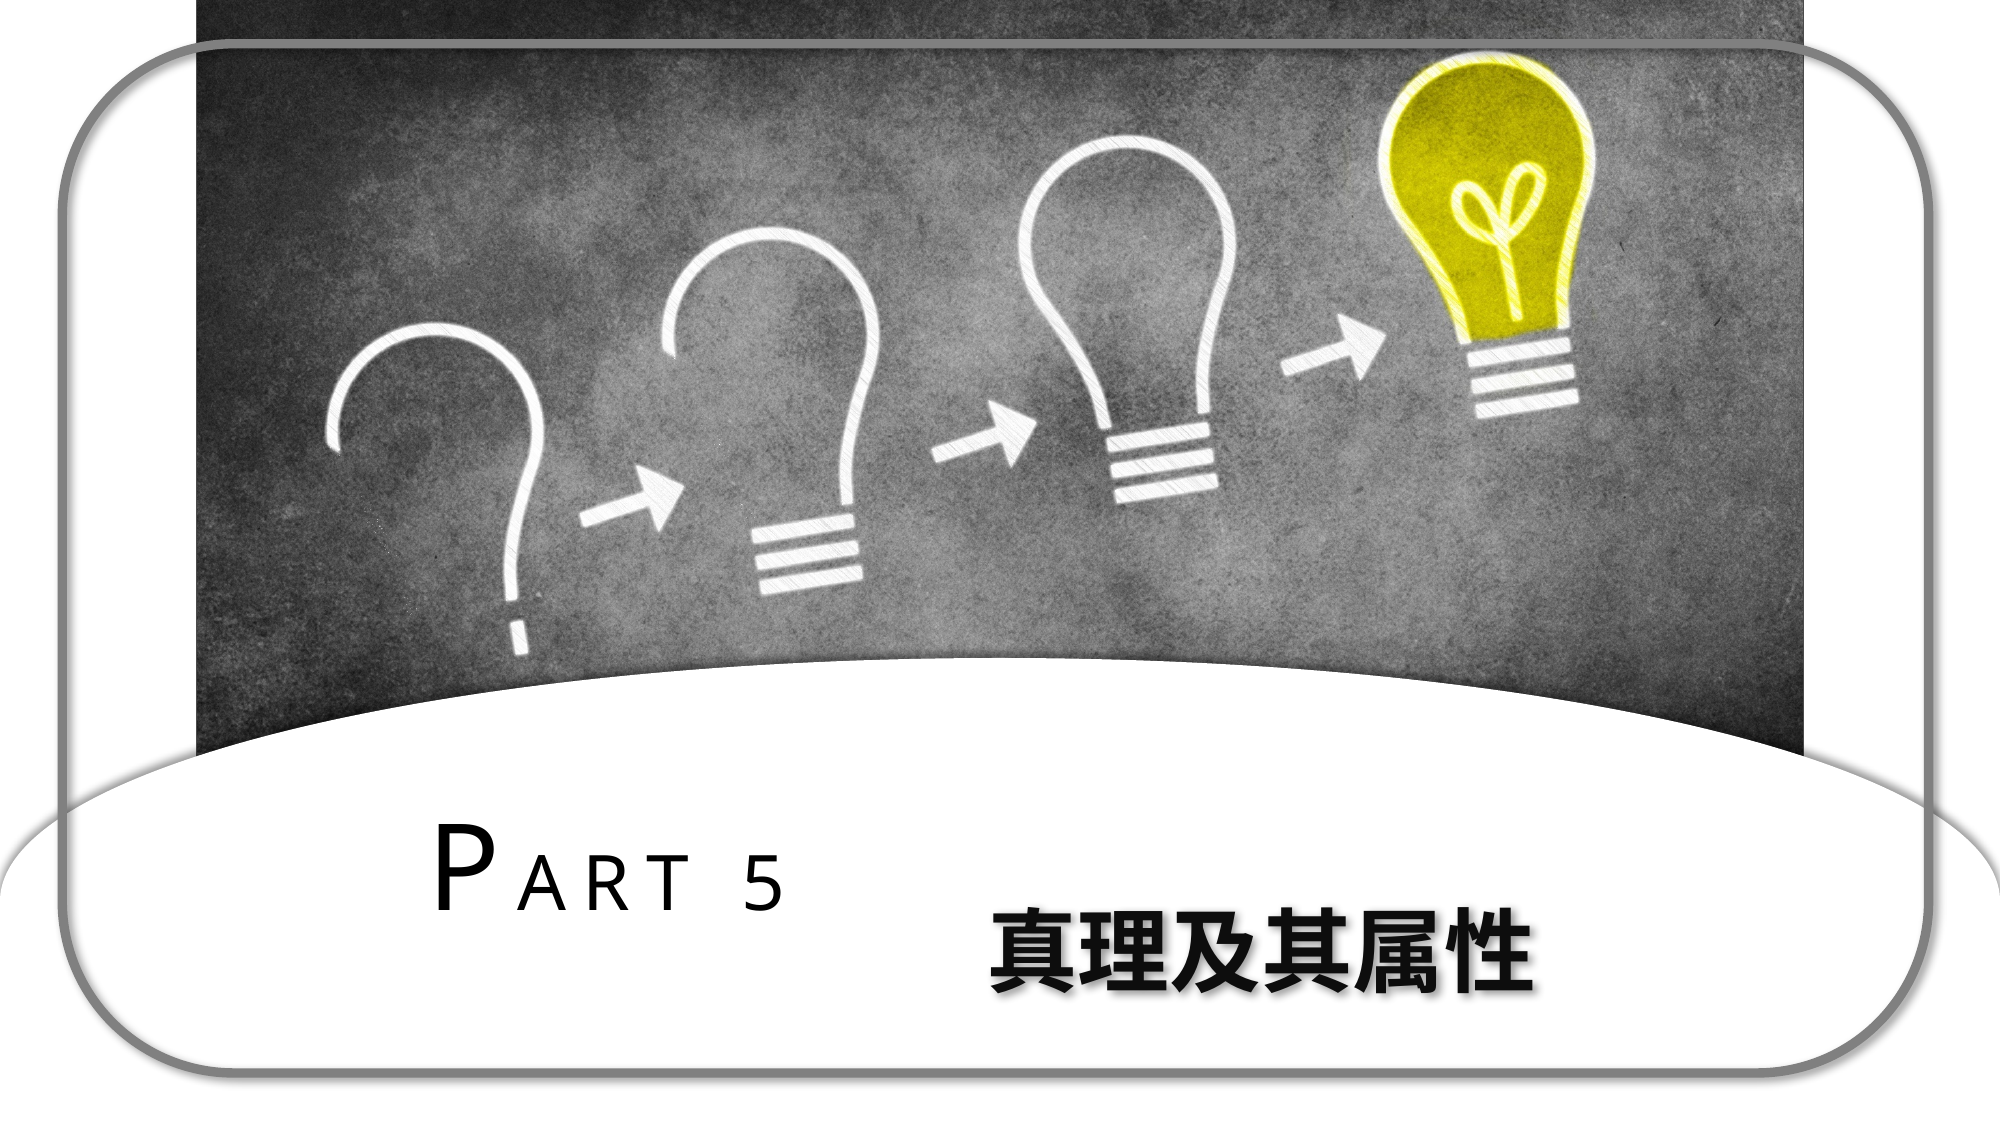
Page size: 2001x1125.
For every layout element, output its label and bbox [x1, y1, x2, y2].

picture [196, 0, 1804, 884]
text_box [0, 816, 2000, 1125]
text_box [61, 46, 1930, 1075]
